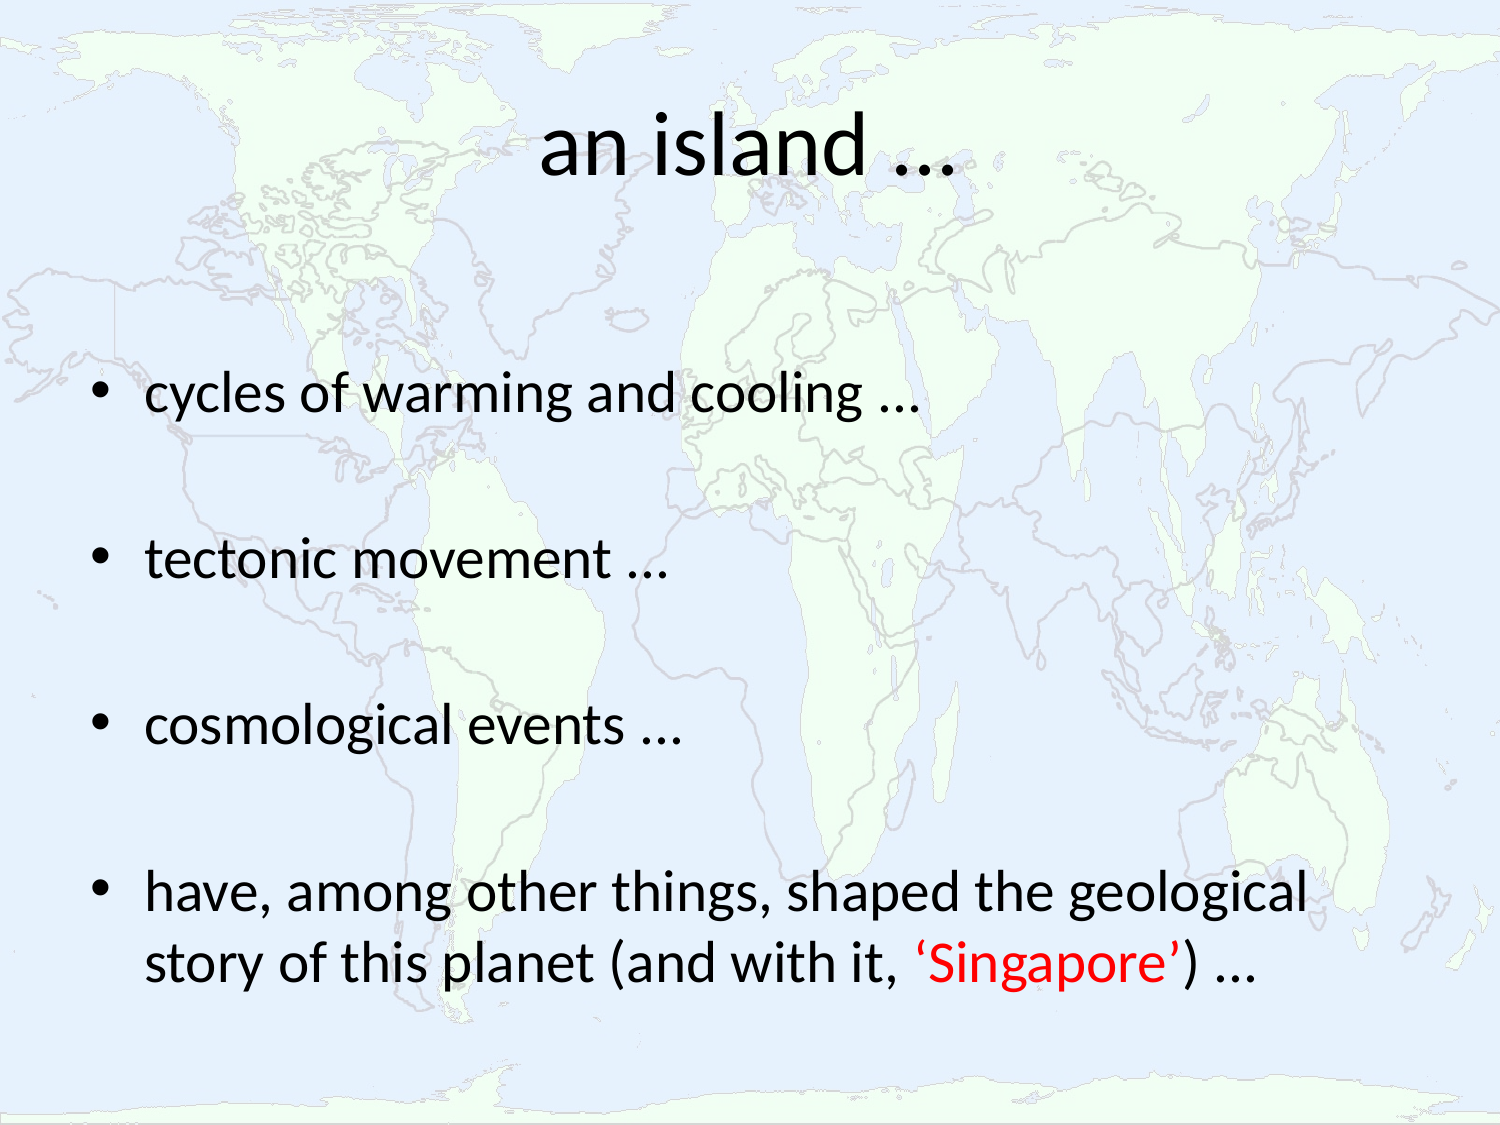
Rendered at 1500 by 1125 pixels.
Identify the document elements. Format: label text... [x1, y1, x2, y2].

list cycles of warming and cooling ... tectonic movement ... cosmological events ... have, among other things, shaped the geological story of this planet (and with it, ‘Singapore’) ... [75, 262, 1425, 1005]
title an island ... [75, 45, 1425, 233]
